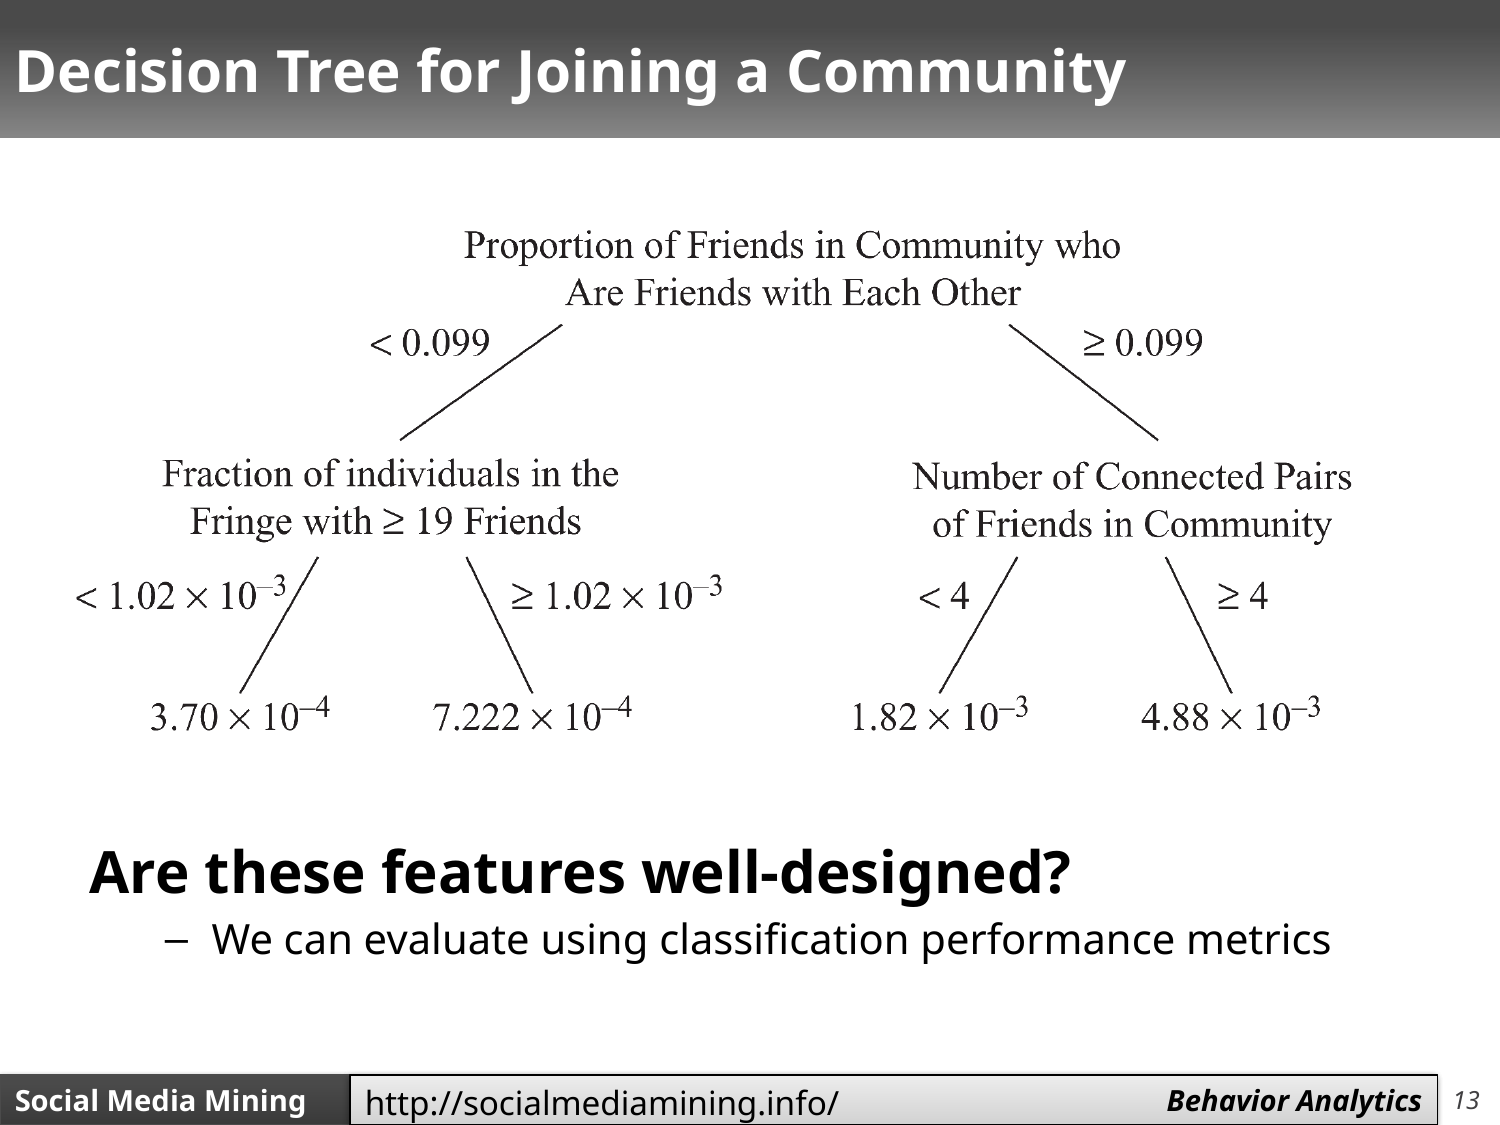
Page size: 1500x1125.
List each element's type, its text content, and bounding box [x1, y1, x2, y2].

title Decision Tree for Joining a Community [0, 0, 1500, 138]
list Are these features well-designed? We can evaluate using classification performance metrics [75, 174, 1463, 1048]
picture [74, 202, 1366, 741]
